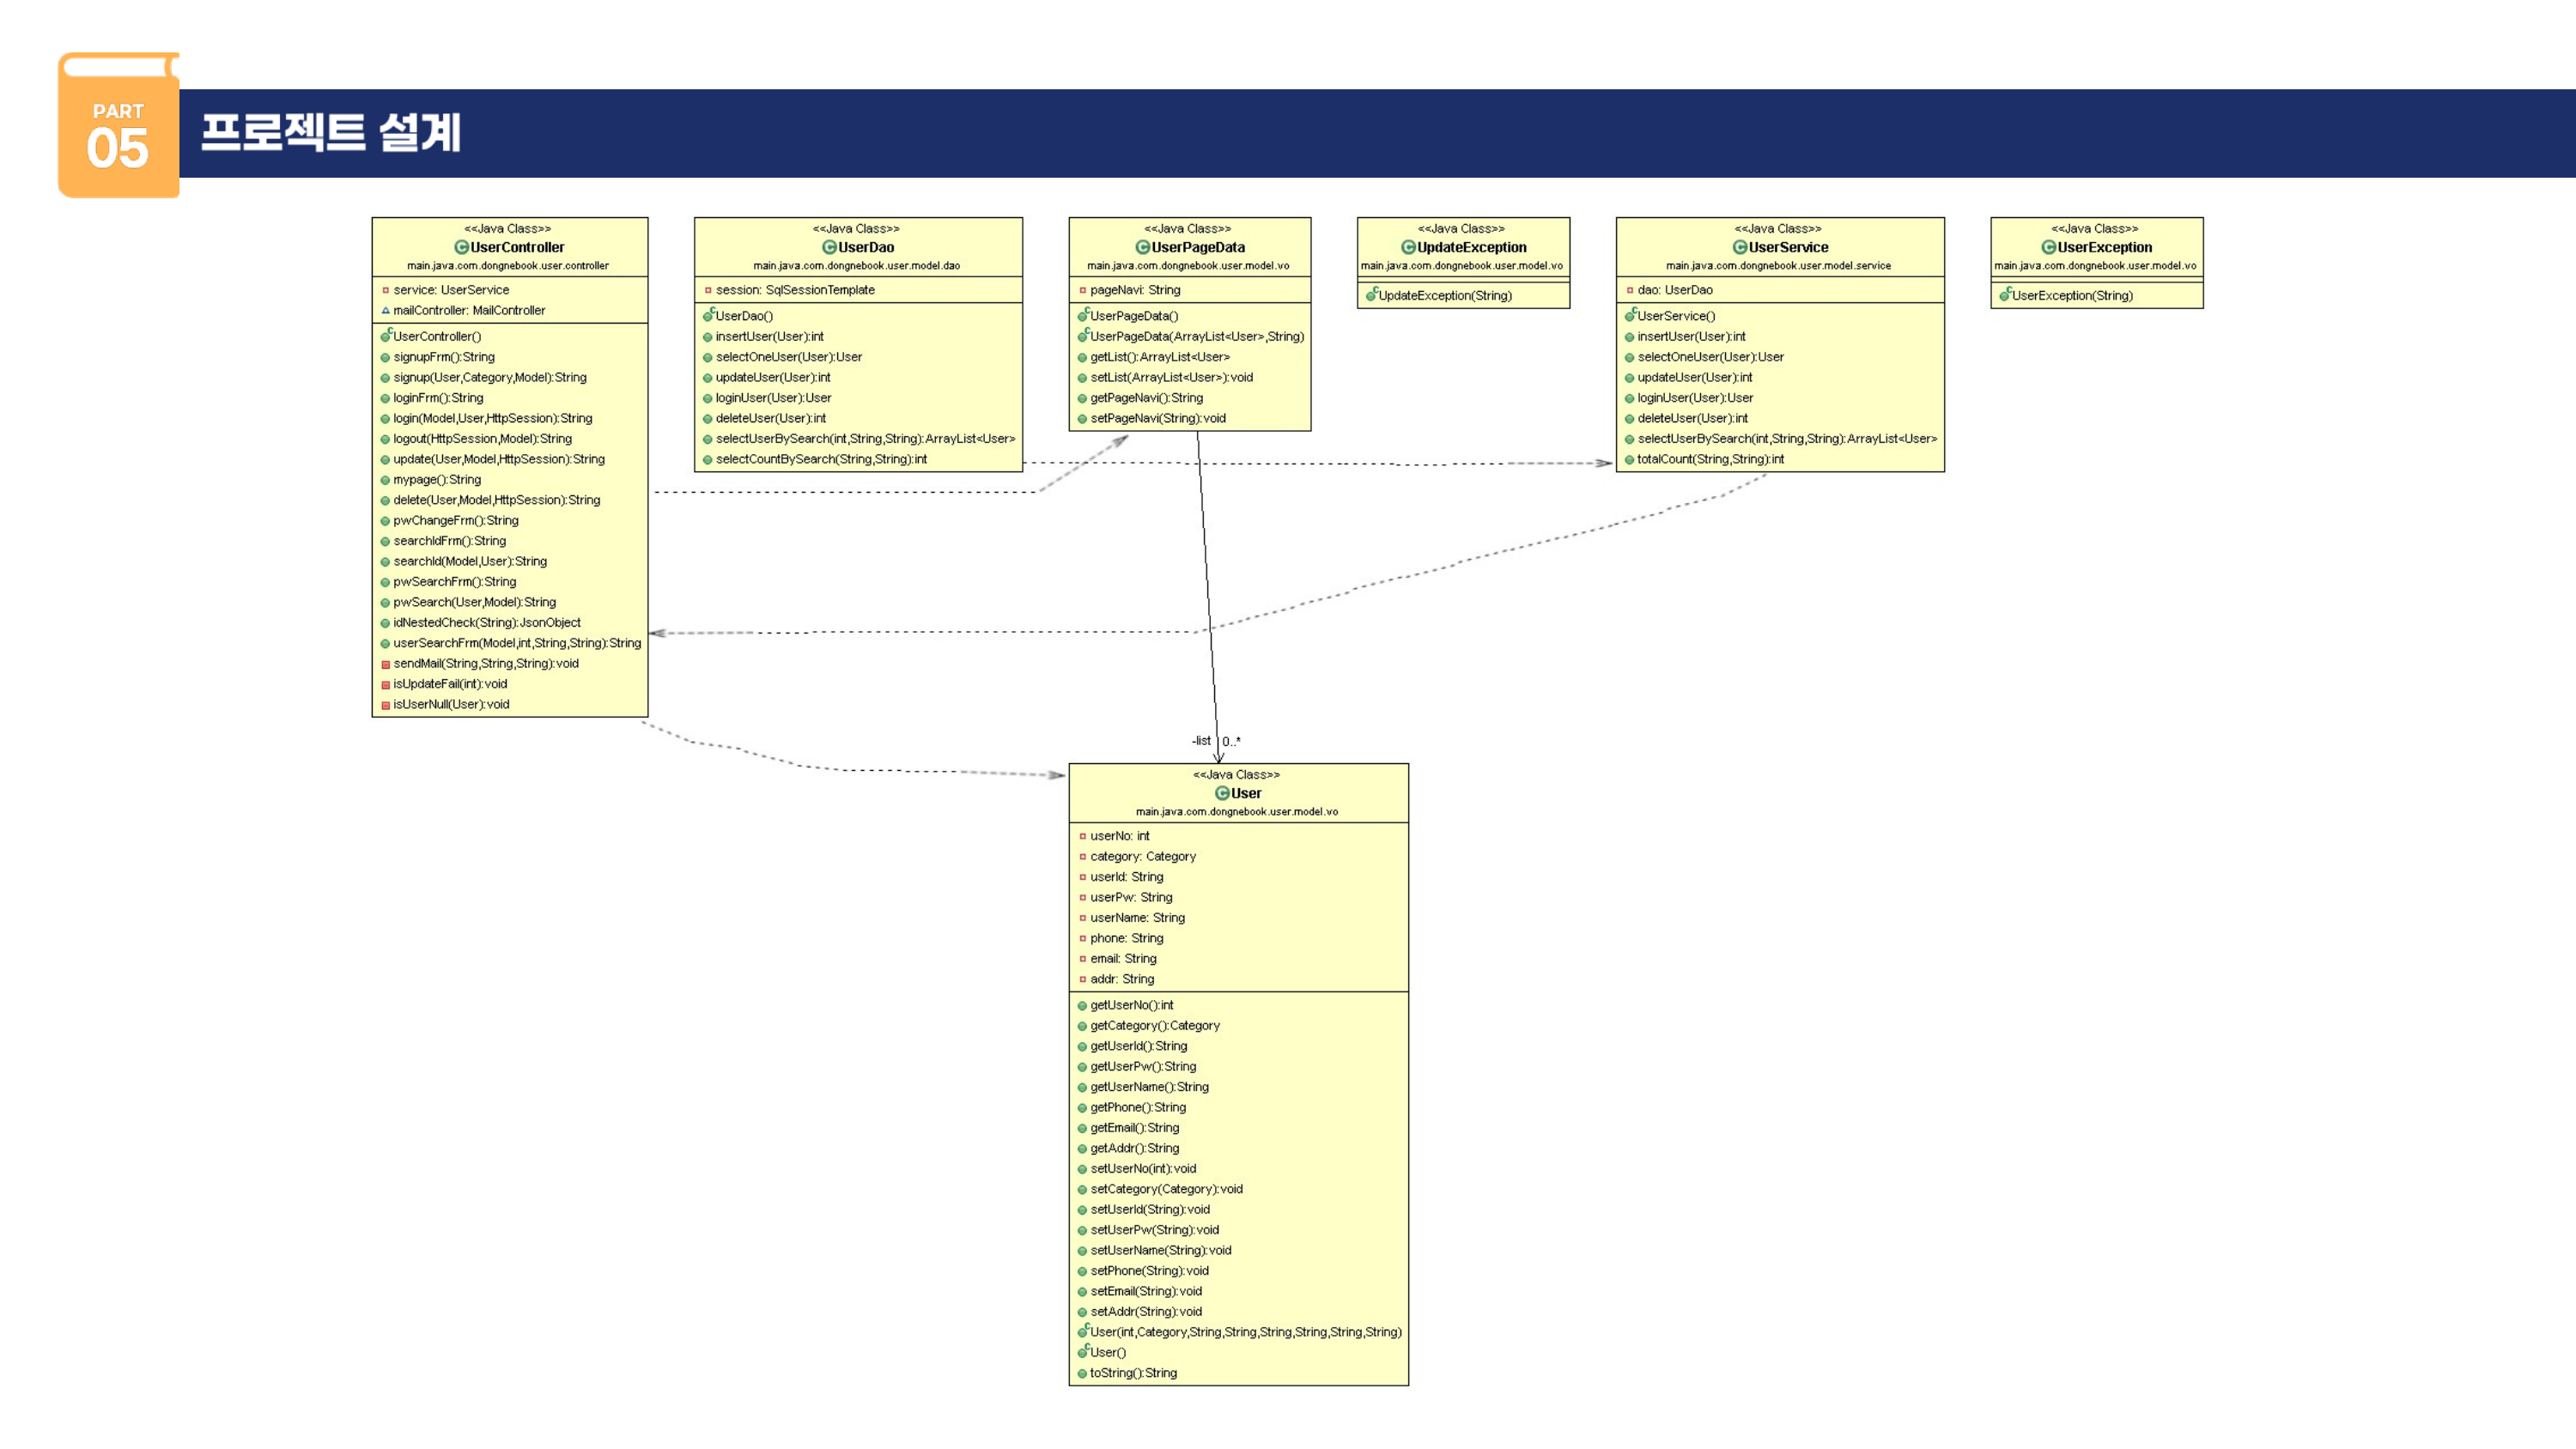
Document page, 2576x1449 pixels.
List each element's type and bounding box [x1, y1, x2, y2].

text_box [184, 89, 2576, 178]
picture [192, 99, 487, 179]
picture [368, 214, 2208, 1390]
picture [78, 98, 173, 198]
text_box [58, 52, 179, 198]
